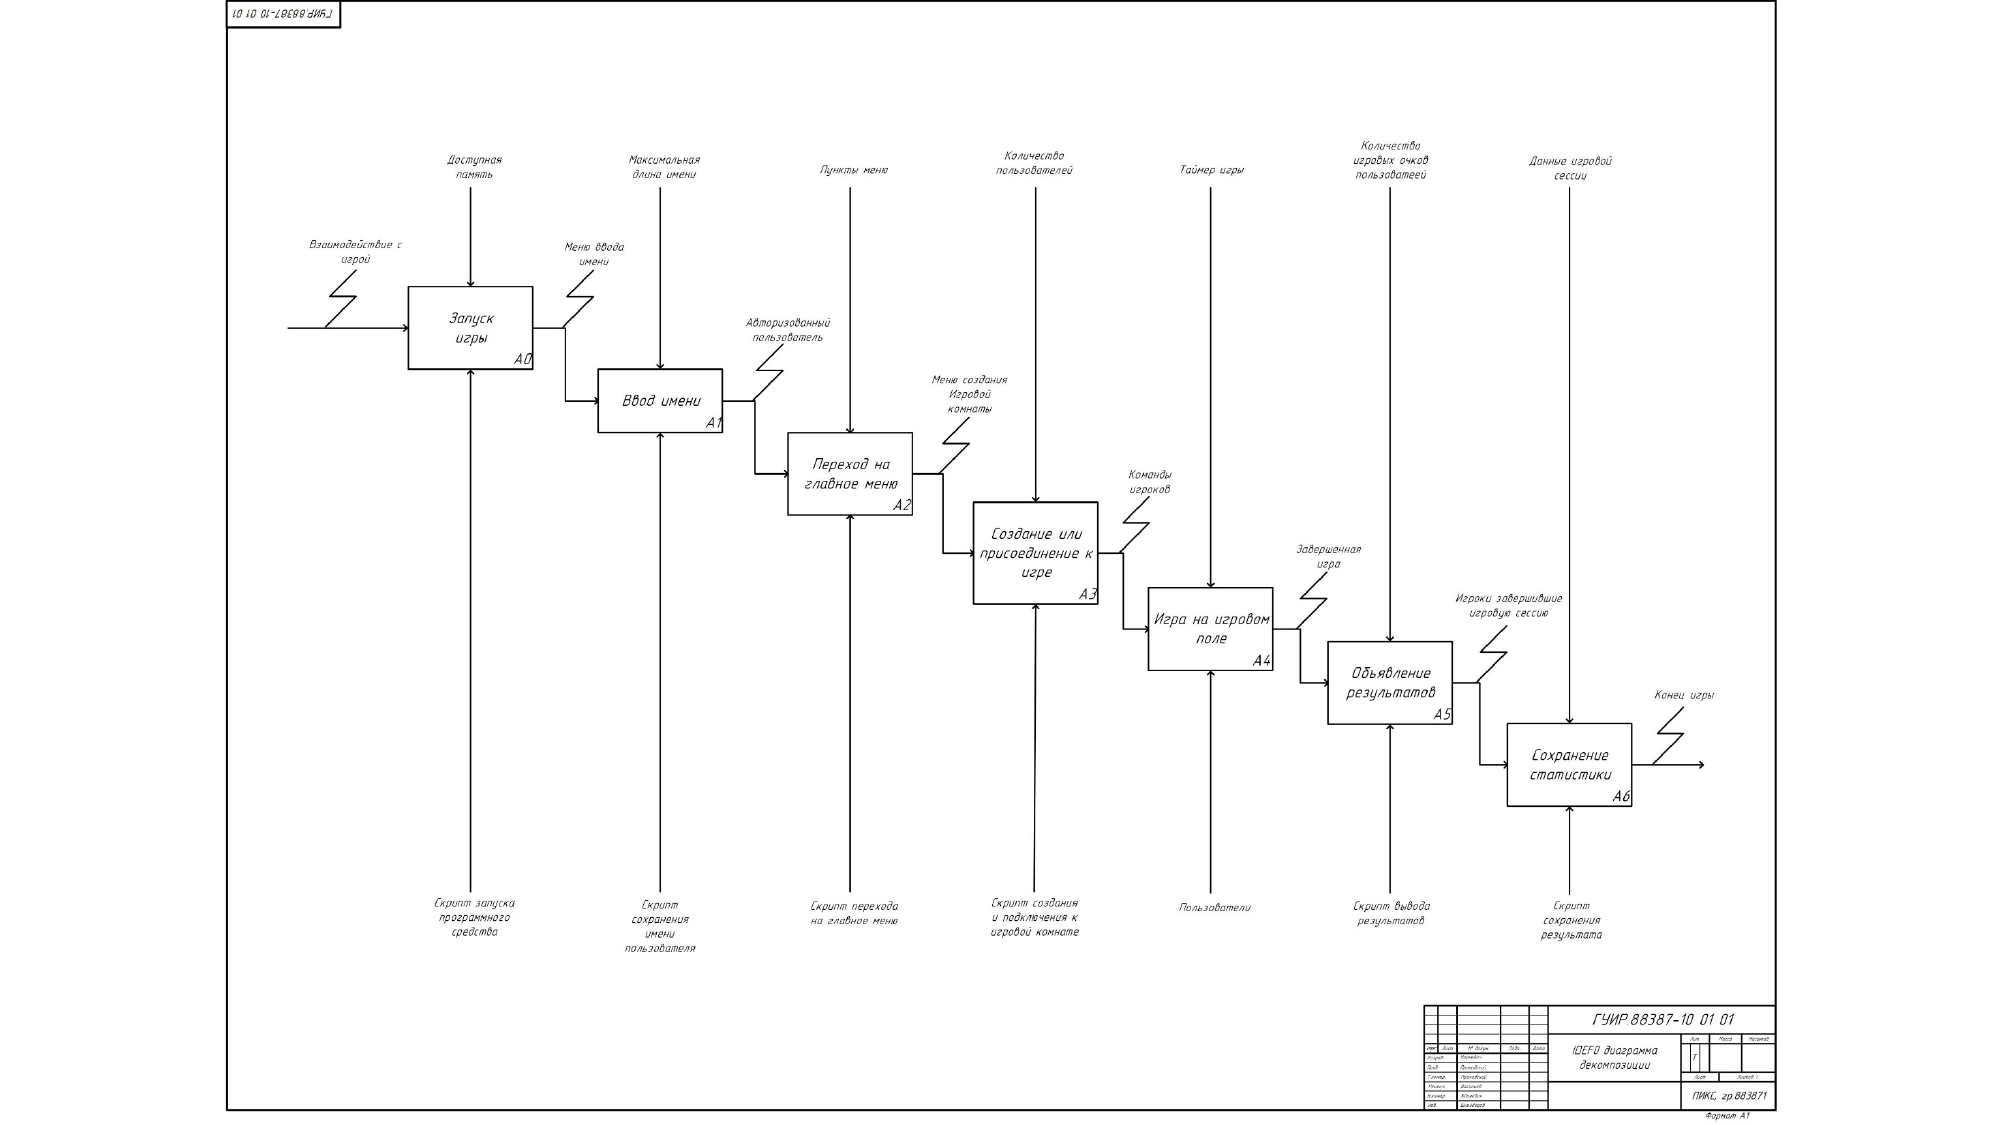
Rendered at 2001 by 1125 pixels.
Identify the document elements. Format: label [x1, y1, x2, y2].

picture [222, 0, 1778, 1125]
